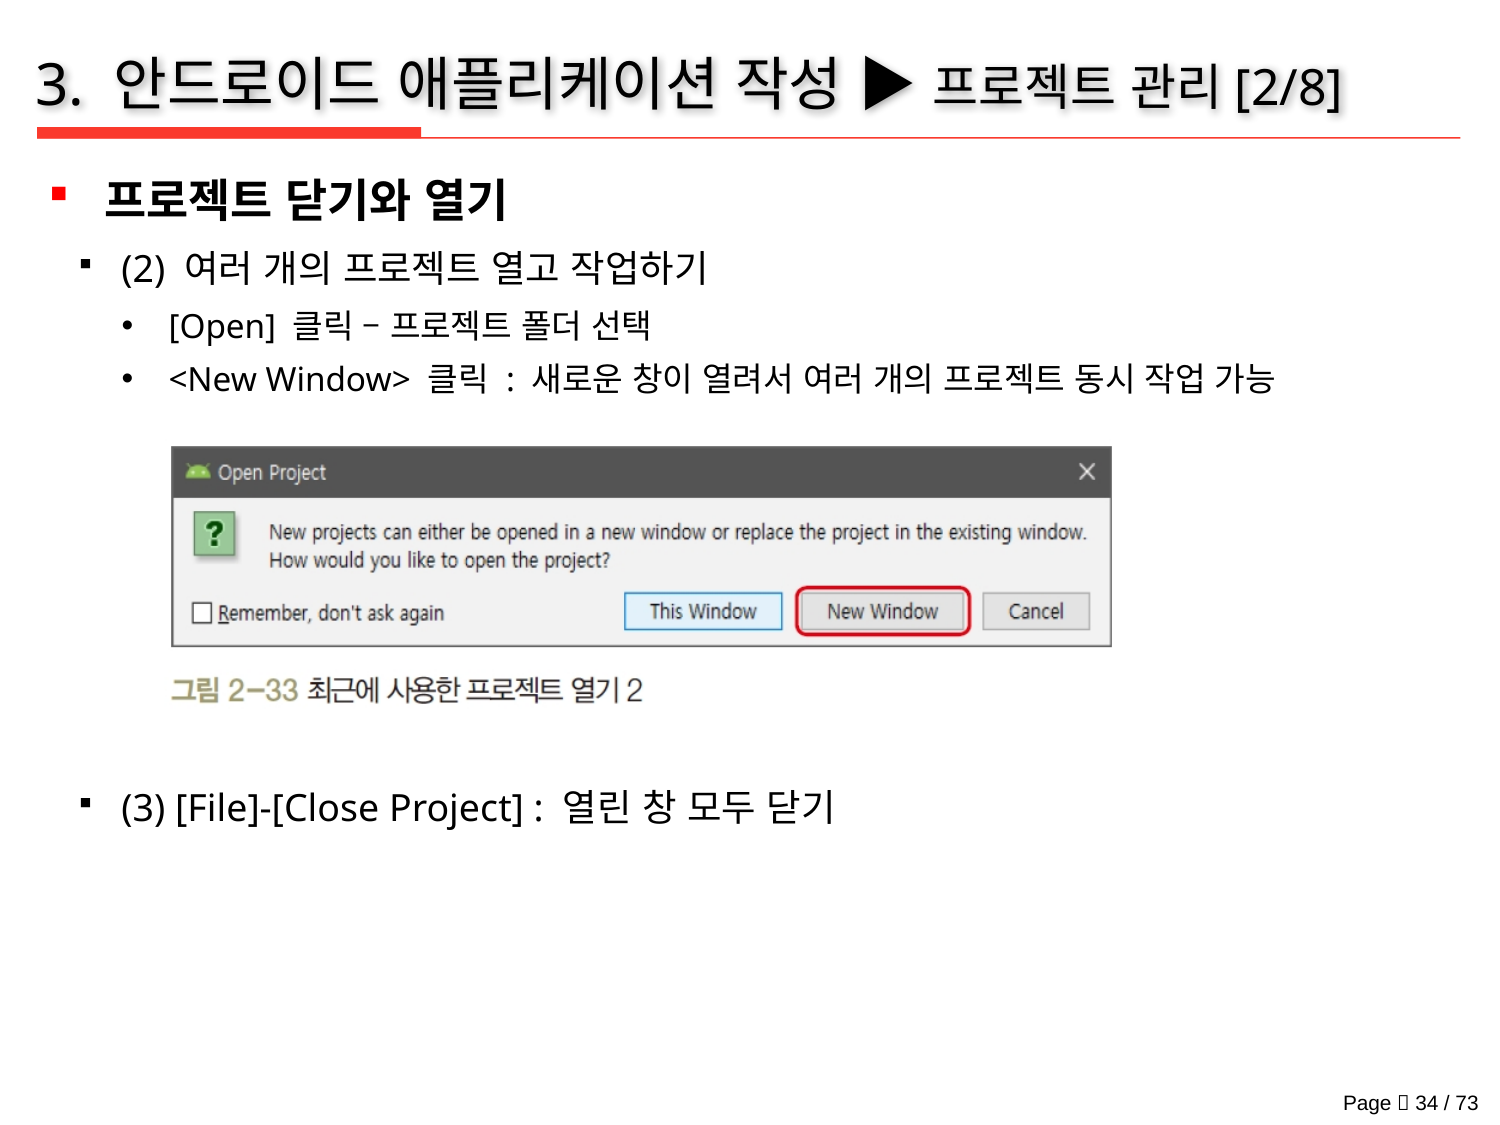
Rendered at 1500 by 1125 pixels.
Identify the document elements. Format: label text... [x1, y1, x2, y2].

list 프로젝트 닫기와 열기 (2) 여러 개의 프로젝트 열고 작업하기 [Open] 클릭 – 프로젝트 폴더 선택 <New Window> 클릭 : 새로운 창이 열려서 여러 개의 프로젝트 동시 작업 가능 (3) [File]-[Close Project] : 열린 창 모두 닫기 [48, 171, 1448, 880]
picture [163, 439, 1119, 711]
title 3. 안드로이드 애플리케이션 작성 ▶ 프로젝트 관리[2/8] [35, 47, 1500, 142]
